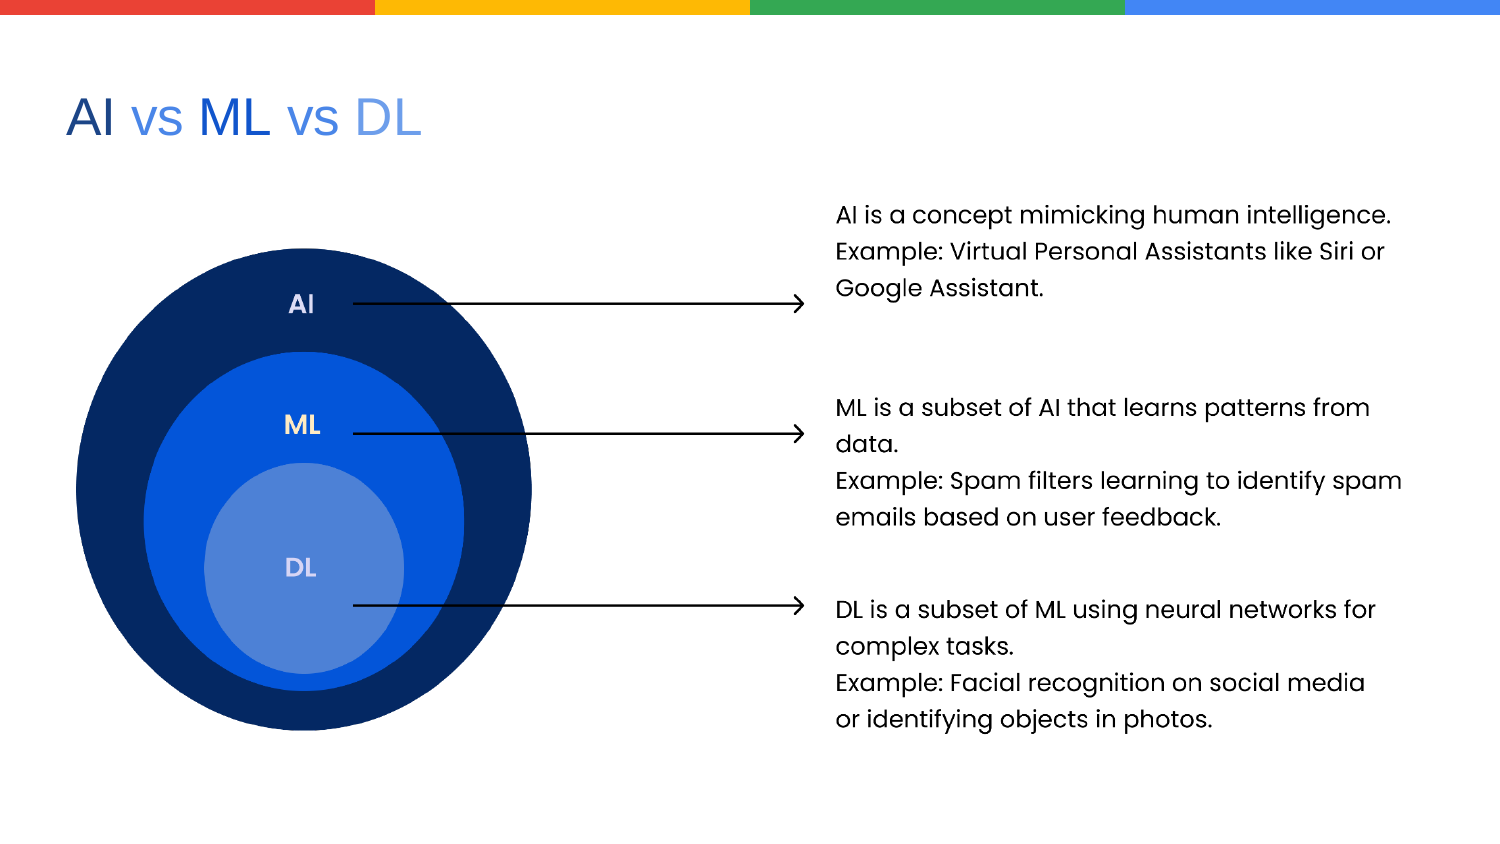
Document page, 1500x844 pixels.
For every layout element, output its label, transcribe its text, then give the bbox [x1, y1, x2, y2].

title AI vs ML vs DL [51, 67, 1449, 162]
picture [0, 0, 1500, 844]
